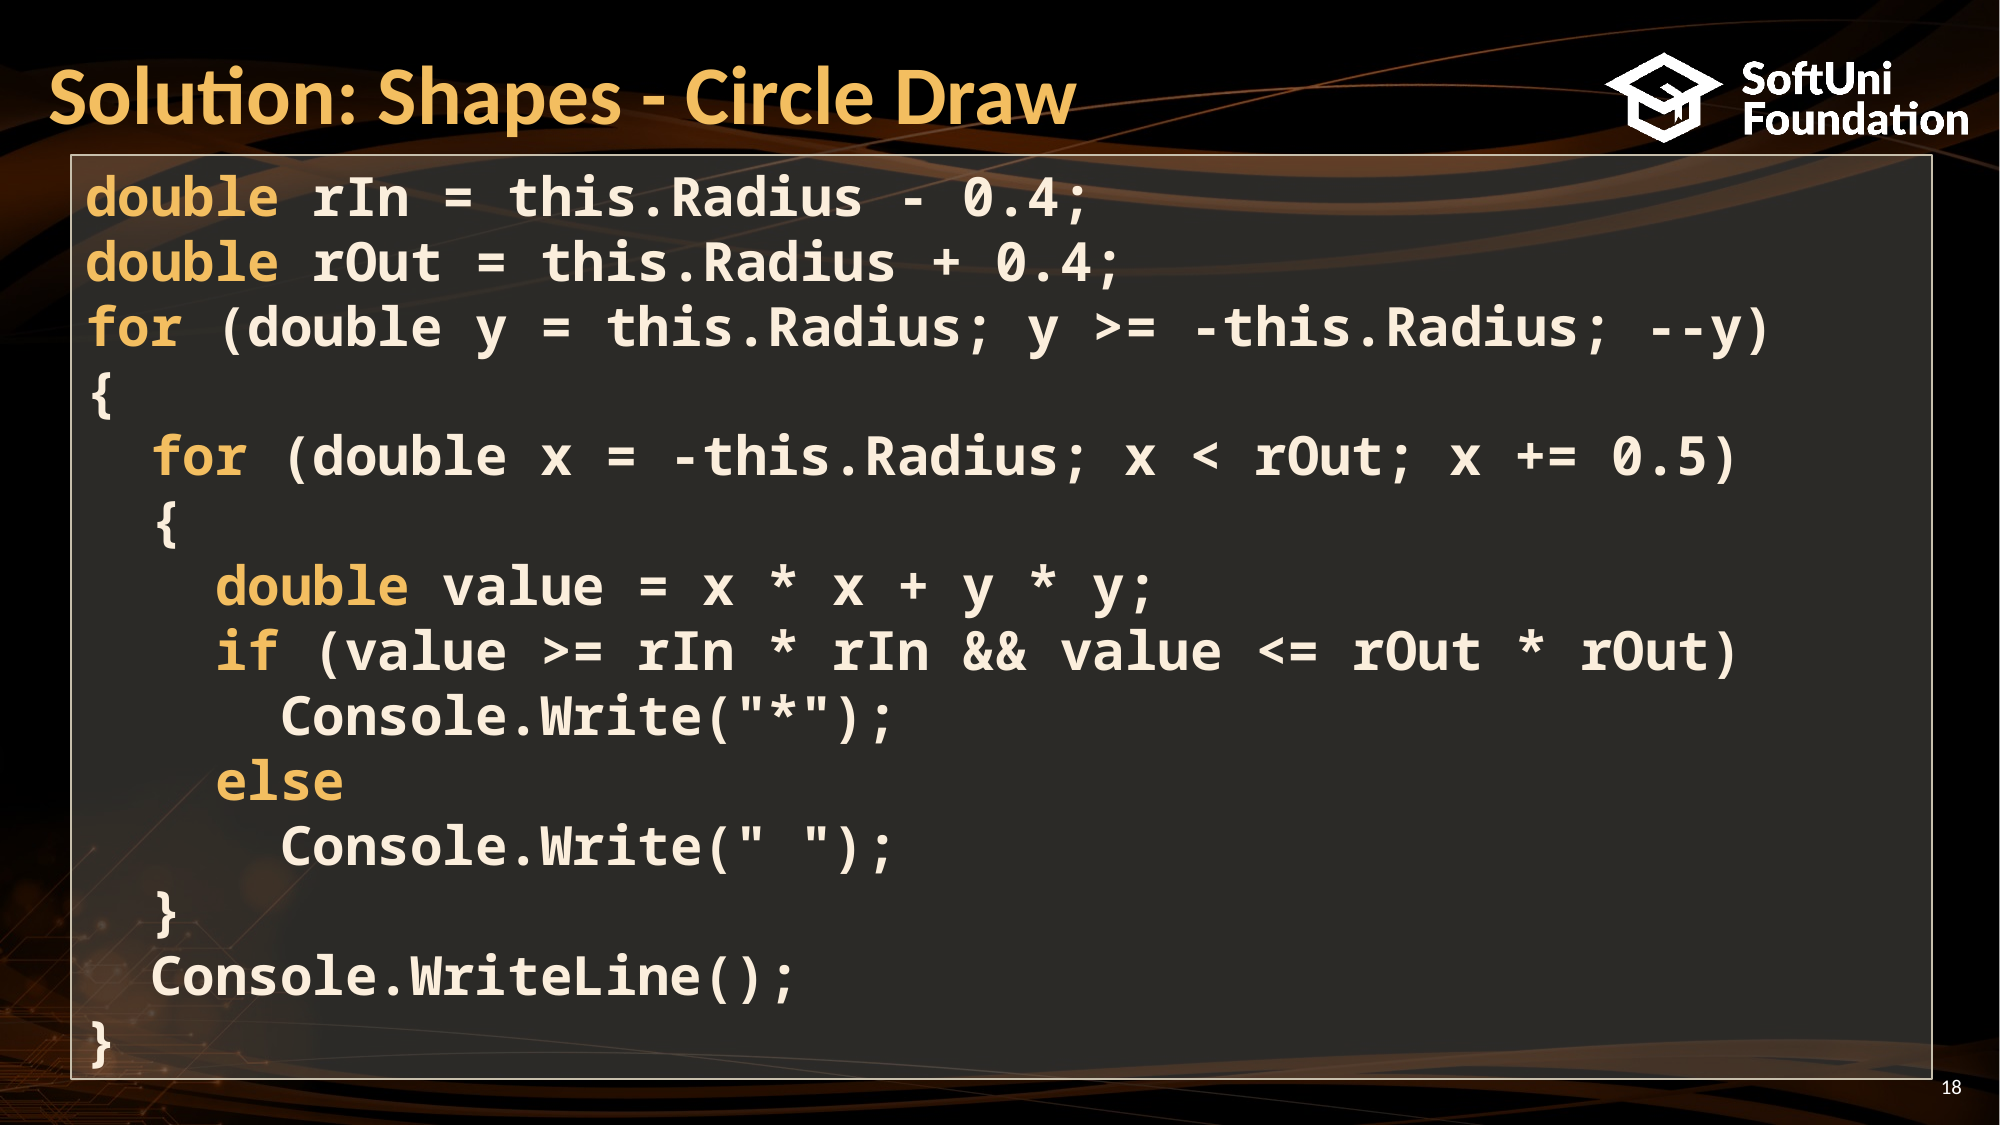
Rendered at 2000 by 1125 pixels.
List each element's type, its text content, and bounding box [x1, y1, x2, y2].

picture [0, 0, 2000, 1125]
text_box double rIn = this.Radius - 0.4; double rOut = this.Radius + 0.4; for (double y = this.Radius; y >= -this.Radius; --y) { for (double x = -this.Radius; x < rOut; x += 0.5) { double value = x * x + y * y; if (value >= rIn * rIn && value <= rOut * rOut) Console.Write("*"); else Console.Write(" "); } Console.WriteLine(); } [70, 154, 1933, 1079]
slide_number 18 [1897, 1070, 1968, 1103]
title Solution: Shapes - Circle Draw [30, 6, 1602, 189]
